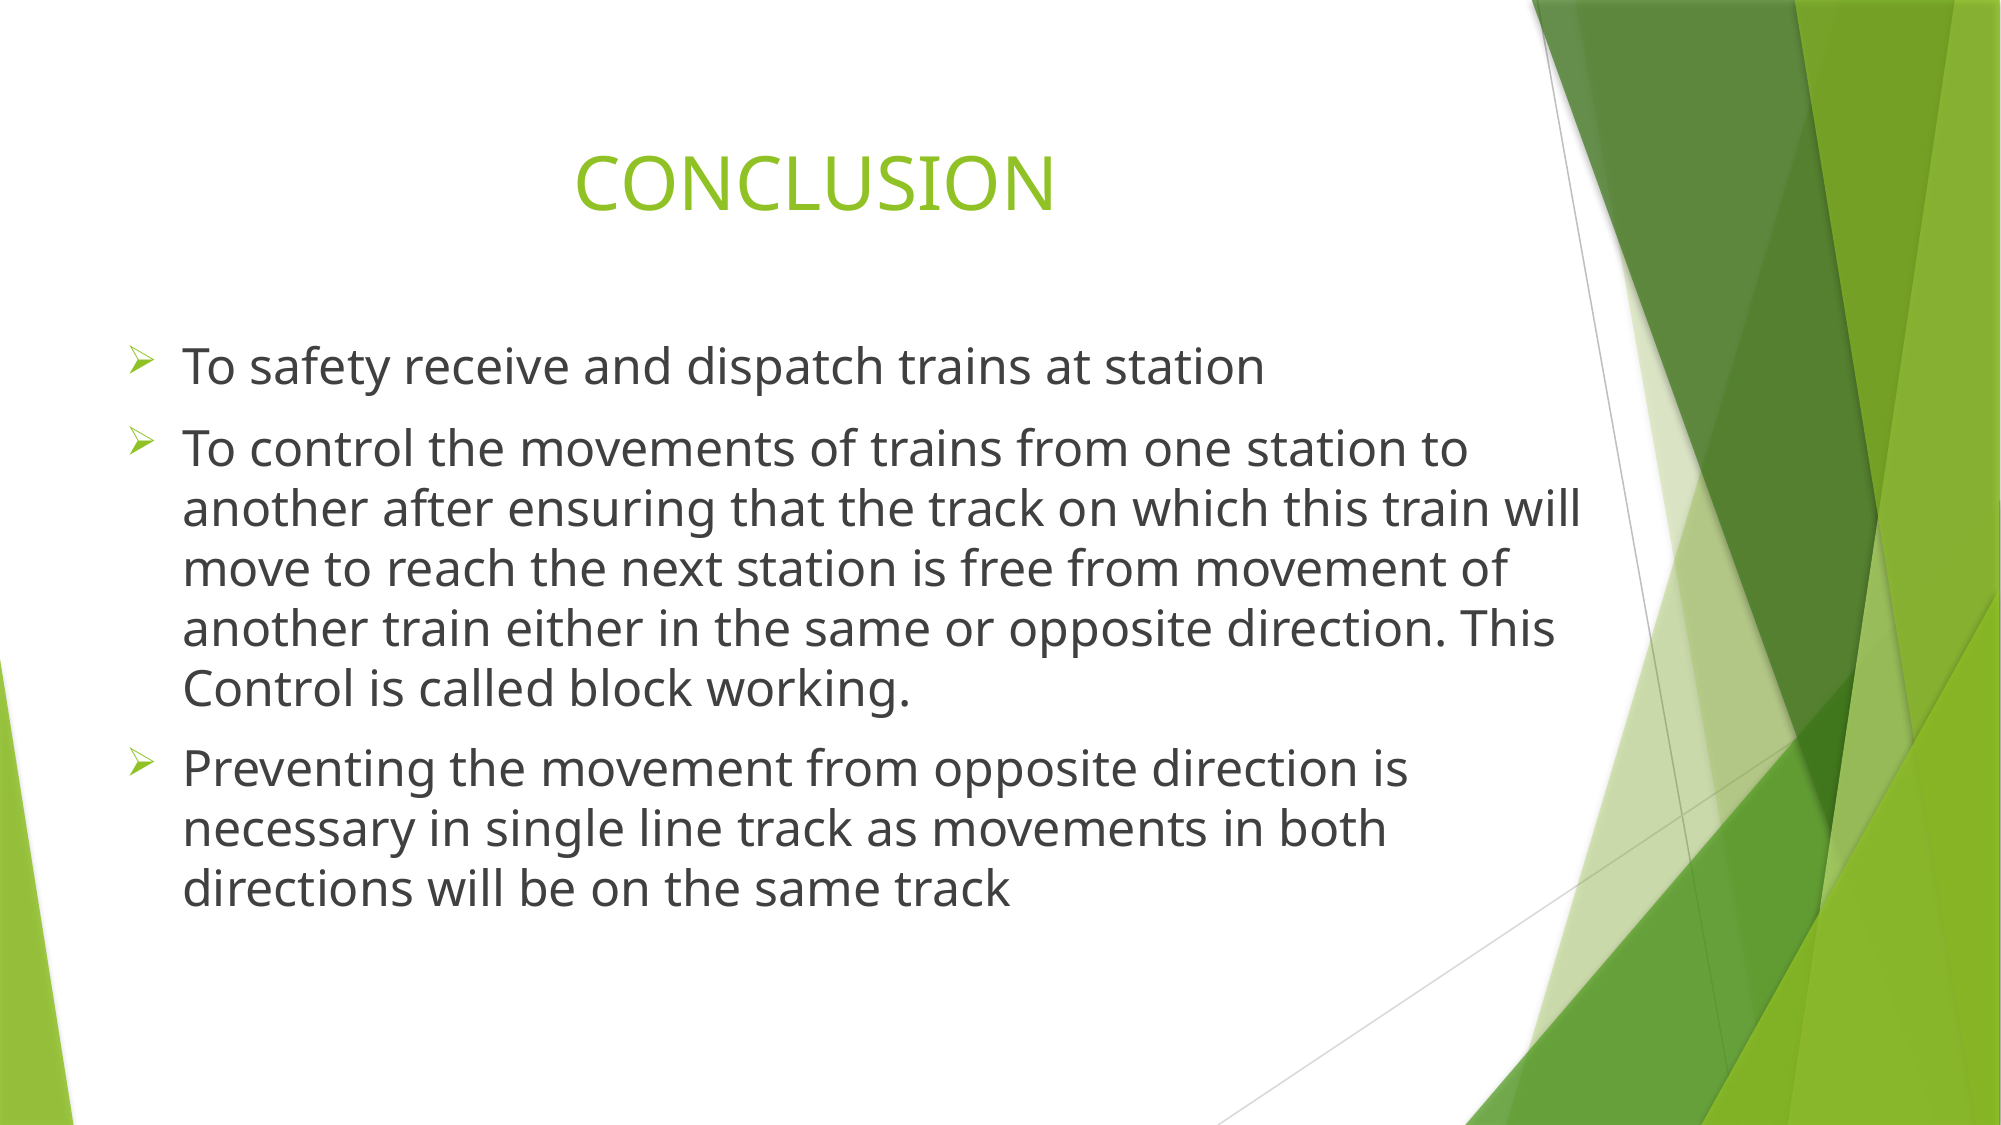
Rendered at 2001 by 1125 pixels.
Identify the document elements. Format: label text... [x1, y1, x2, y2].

title CONCLUSION [111, 99, 1522, 260]
list To safety receive and dispatch trains at station To control the movements of trains from one station to another after ensuring that the track on which this train will move to reach the next station is free from movement of another train either in the same or opposite direction. This Control is called block working. Preventing the movement from opposite direction is necessary in single line track as movements in both directions will be on the same track [111, 260, 1637, 992]
